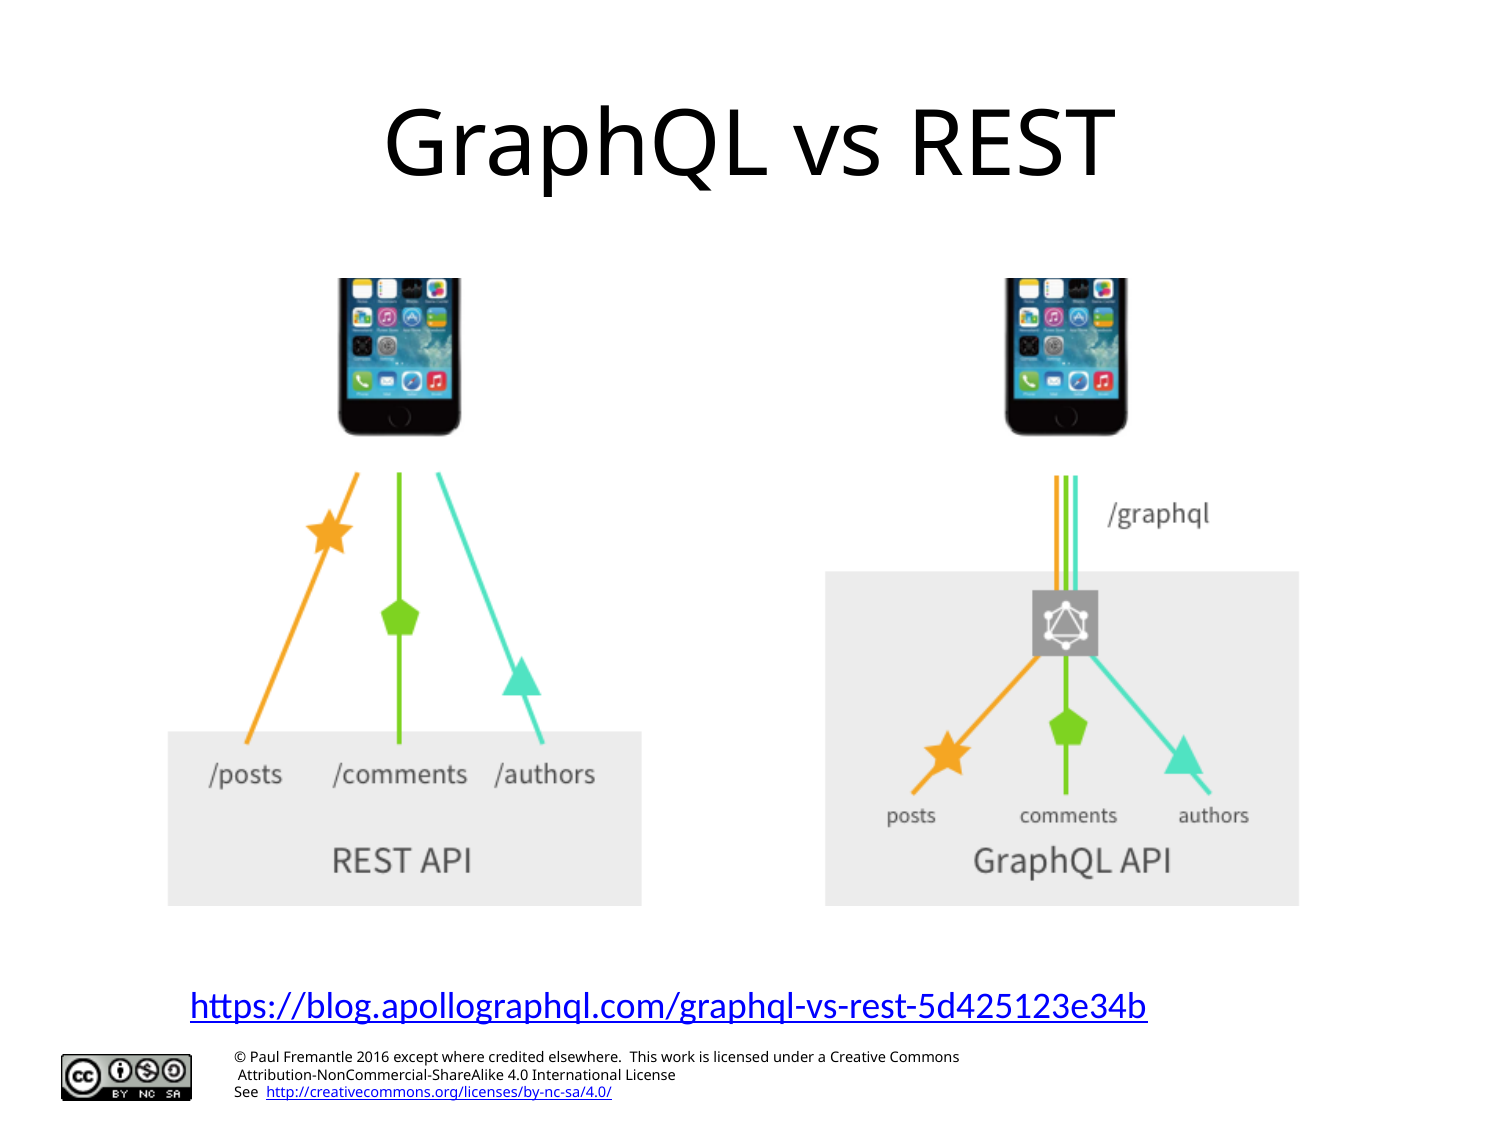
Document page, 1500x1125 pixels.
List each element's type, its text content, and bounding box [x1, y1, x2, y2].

text_box https://blog.apollographql.com/graphql-vs-rest-5d425123e34b [174, 973, 1252, 1034]
title GraphQL vs REST [75, 45, 1425, 233]
picture [61, 1054, 192, 1101]
picture [107, 277, 1363, 906]
